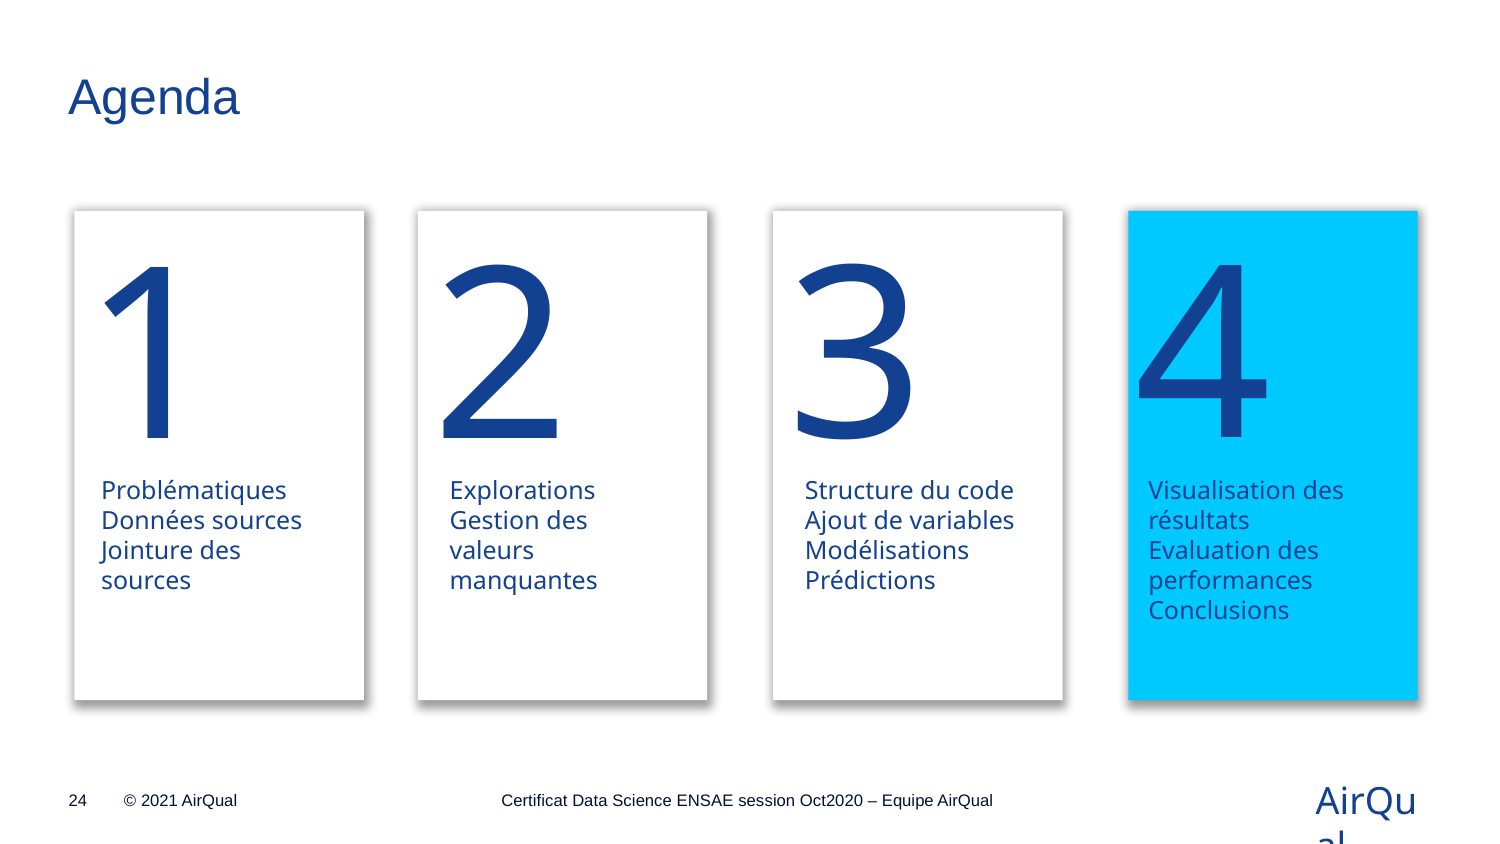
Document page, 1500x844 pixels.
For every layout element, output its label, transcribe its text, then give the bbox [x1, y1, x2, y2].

text_box [1127, 210, 1419, 701]
text_box Visualisation des résultats Evaluation des performances Conclusions [1133, 466, 1389, 632]
text_box [73, 210, 365, 701]
text_box 1 [69, 191, 150, 494]
list Agenda [68, 64, 1432, 172]
text_box [772, 210, 1064, 701]
text_box [417, 210, 708, 701]
text_box Problématiques Données sources Jointure des sources [86, 466, 342, 602]
text_box 2 [417, 191, 575, 494]
text_box 3 [773, 190, 930, 493]
text_box Explorations Gestion des valeurs manquantes [434, 466, 691, 602]
text_box Structure du code Ajout de variables Modélisations Prédictions [790, 466, 1046, 602]
text_box 4 [1119, 190, 1277, 493]
footer Certificat Data Science ENSAE session Oct2020 – Equipe AirQual [377, 790, 1122, 811]
